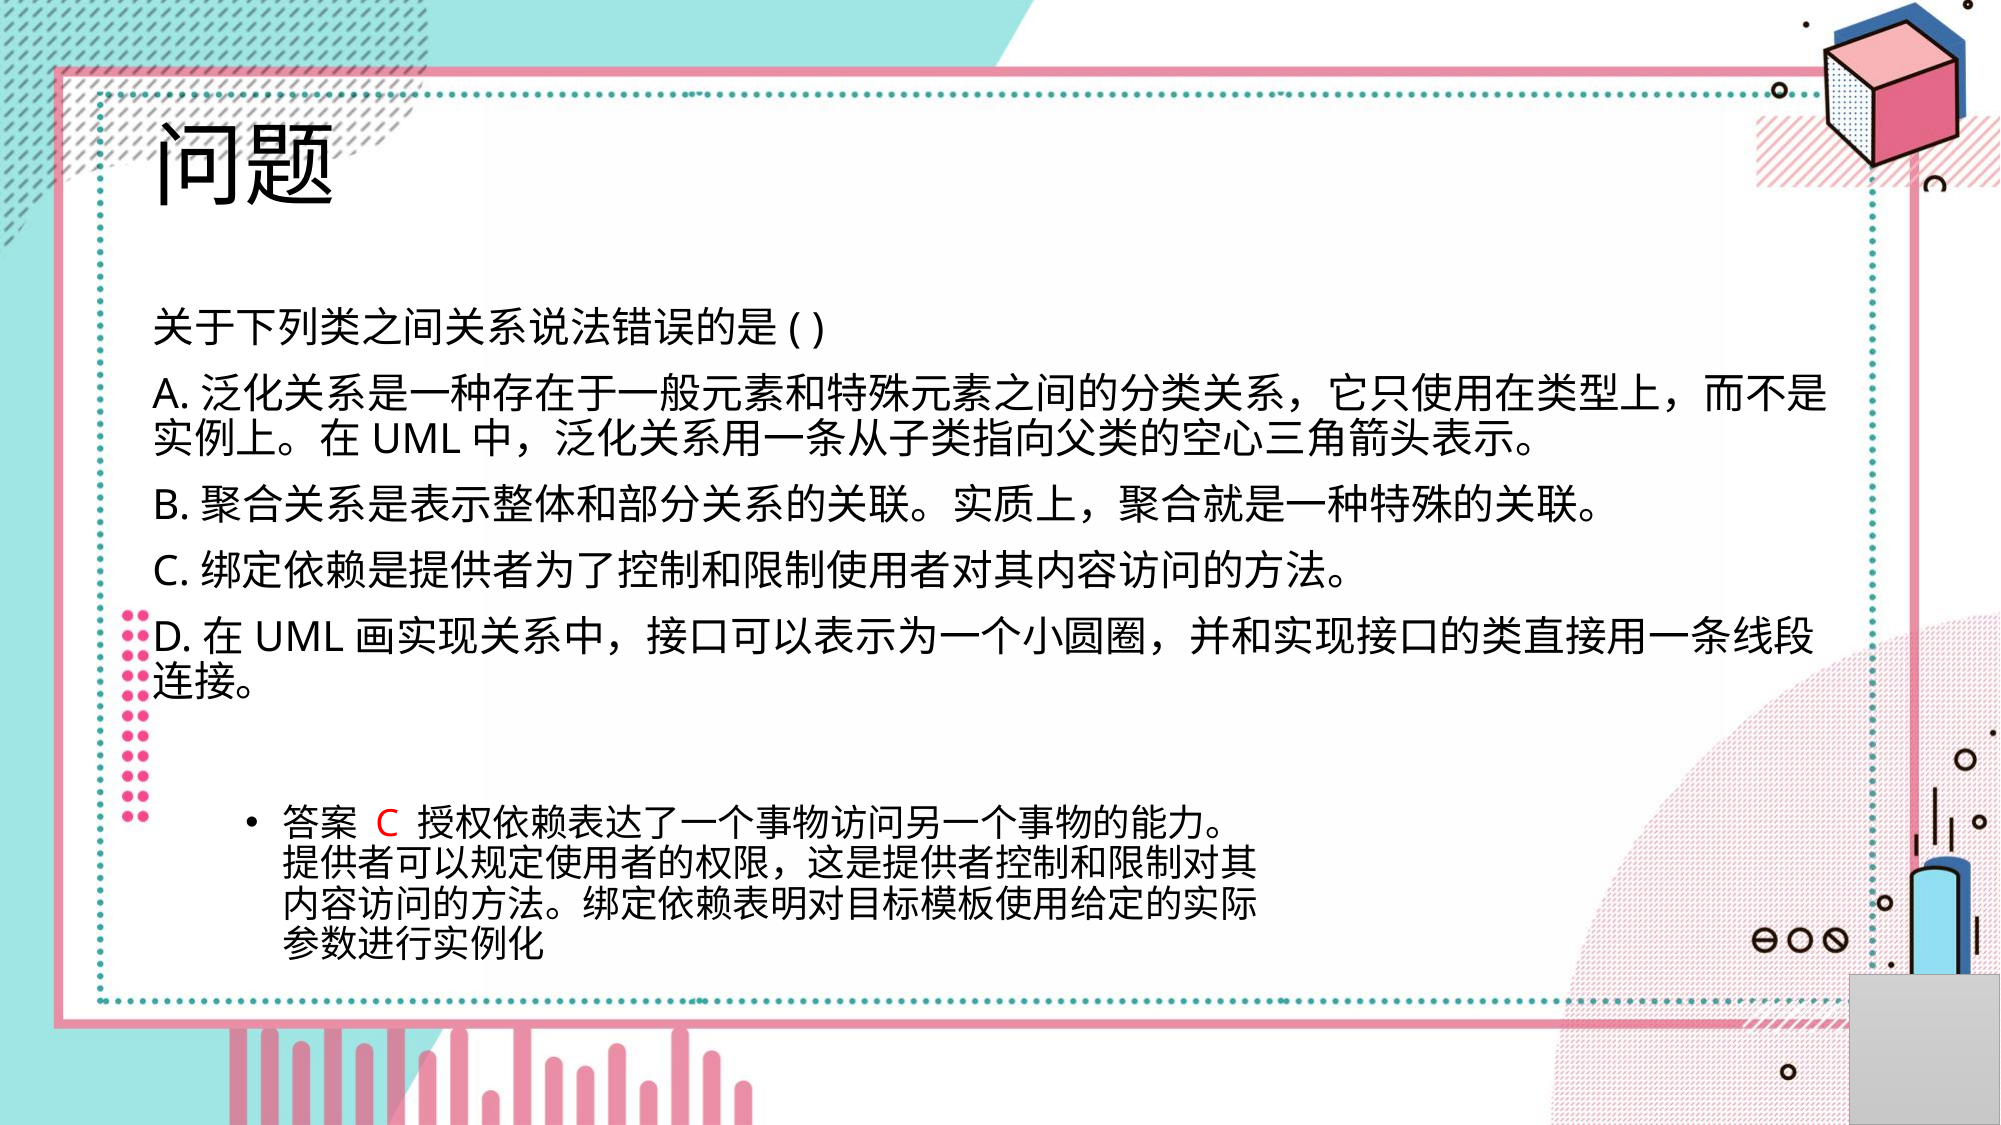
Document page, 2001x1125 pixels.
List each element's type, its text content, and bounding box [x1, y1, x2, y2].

title 问题 [137, 59, 1863, 278]
text_box [1849, 974, 2000, 1125]
text_box 答案 C 授权依赖表达了一个事物访问另一个事物的能力。提供者可以规定使用者的权限，这是提供者控制和限制对其内容访问的方法。绑定依赖表明对目标模板使用给定的实际参数进行实例化 [230, 796, 1280, 1036]
list 关于下列类之间关系说法错误的是( ) A.泛化关系是一种存在于一般元素和特殊元素之间的分类关系，它只使用在类型上，而不是实例上。在UML中，泛化关系用一条从子类指向父类的空心三角箭头表示。 B.聚合关系是表示整体和部分关系的关联。实质上，聚合就是一种特殊的关联。 C.绑定依赖是提供者为了控制和限制使用者对其内容访问的方法。 D.在UML画实现关系中，接口可以表示为一个小圆圈，并和实现接口的类直接用一条线段连接。 [137, 299, 1863, 1014]
picture [0, 0, 2001, 1125]
